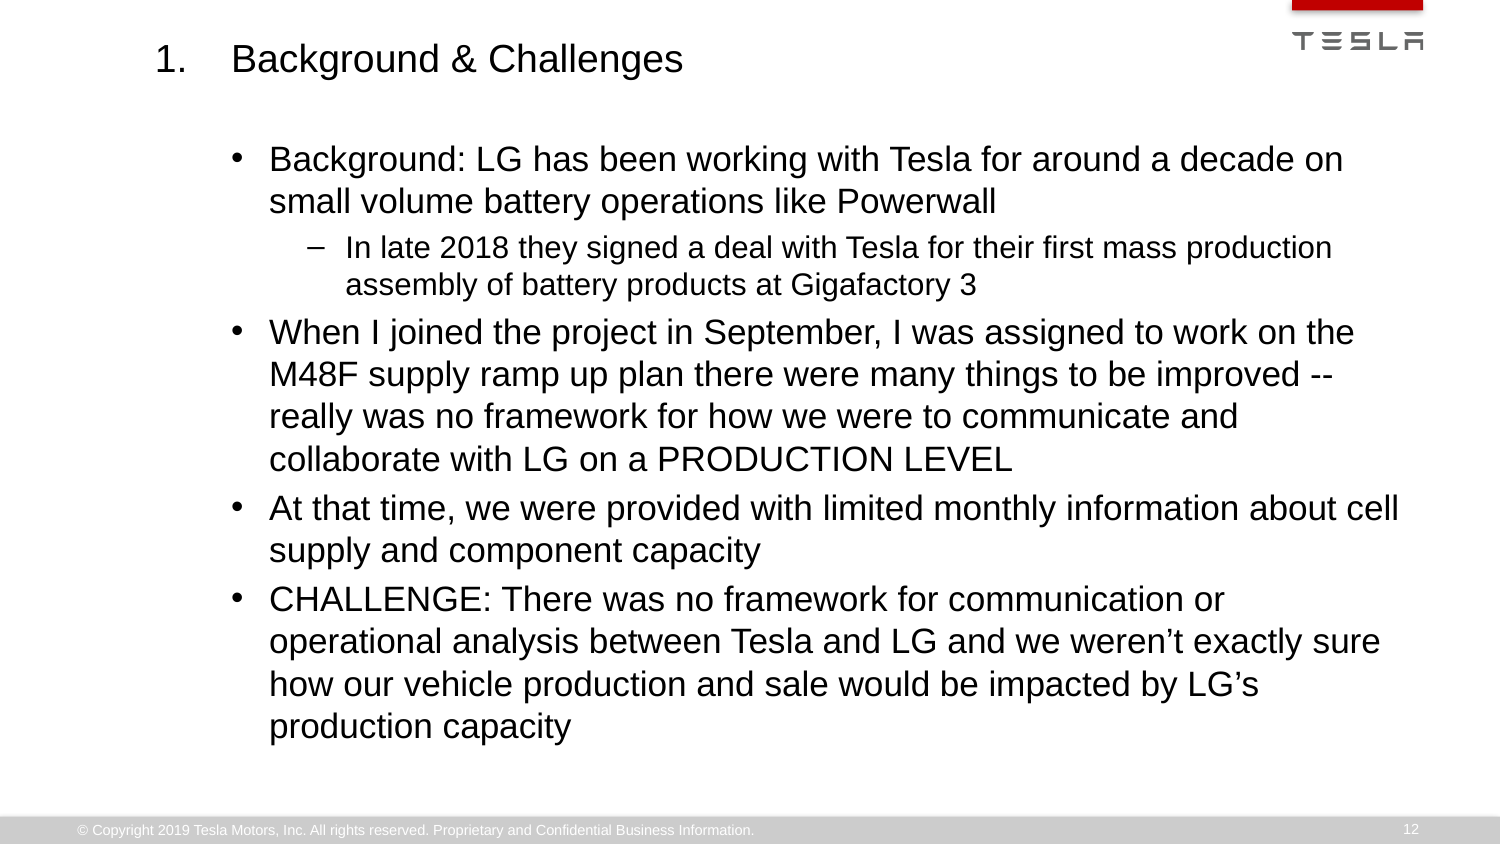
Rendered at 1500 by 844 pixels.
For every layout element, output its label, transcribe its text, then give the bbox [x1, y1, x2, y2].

slide_number 12 [1073, 812, 1424, 840]
list Background & Challenges Background: LG has been working with Tesla for around a decade on small volume battery operations like Powerwall In late 2018 they signed a deal with Tesla for their first mass production assembly of battery products at Gigafactory 3 When I joined the project in September, I was assigned to work on the M48F supply ramp up plan there were many things to be improved -- really was no framework for how we were to communicate and collaborate with LG on a PRODUCTION LEVEL At that time, we were provided with limited monthly information about cell supply and component capacity CHALLENGE: There was no framework for communication or operational analysis between Tesla and LG and we weren’t exactly sure how our vehicle production and sale would be impacted by LG’s production capacity [78, 25, 1424, 754]
